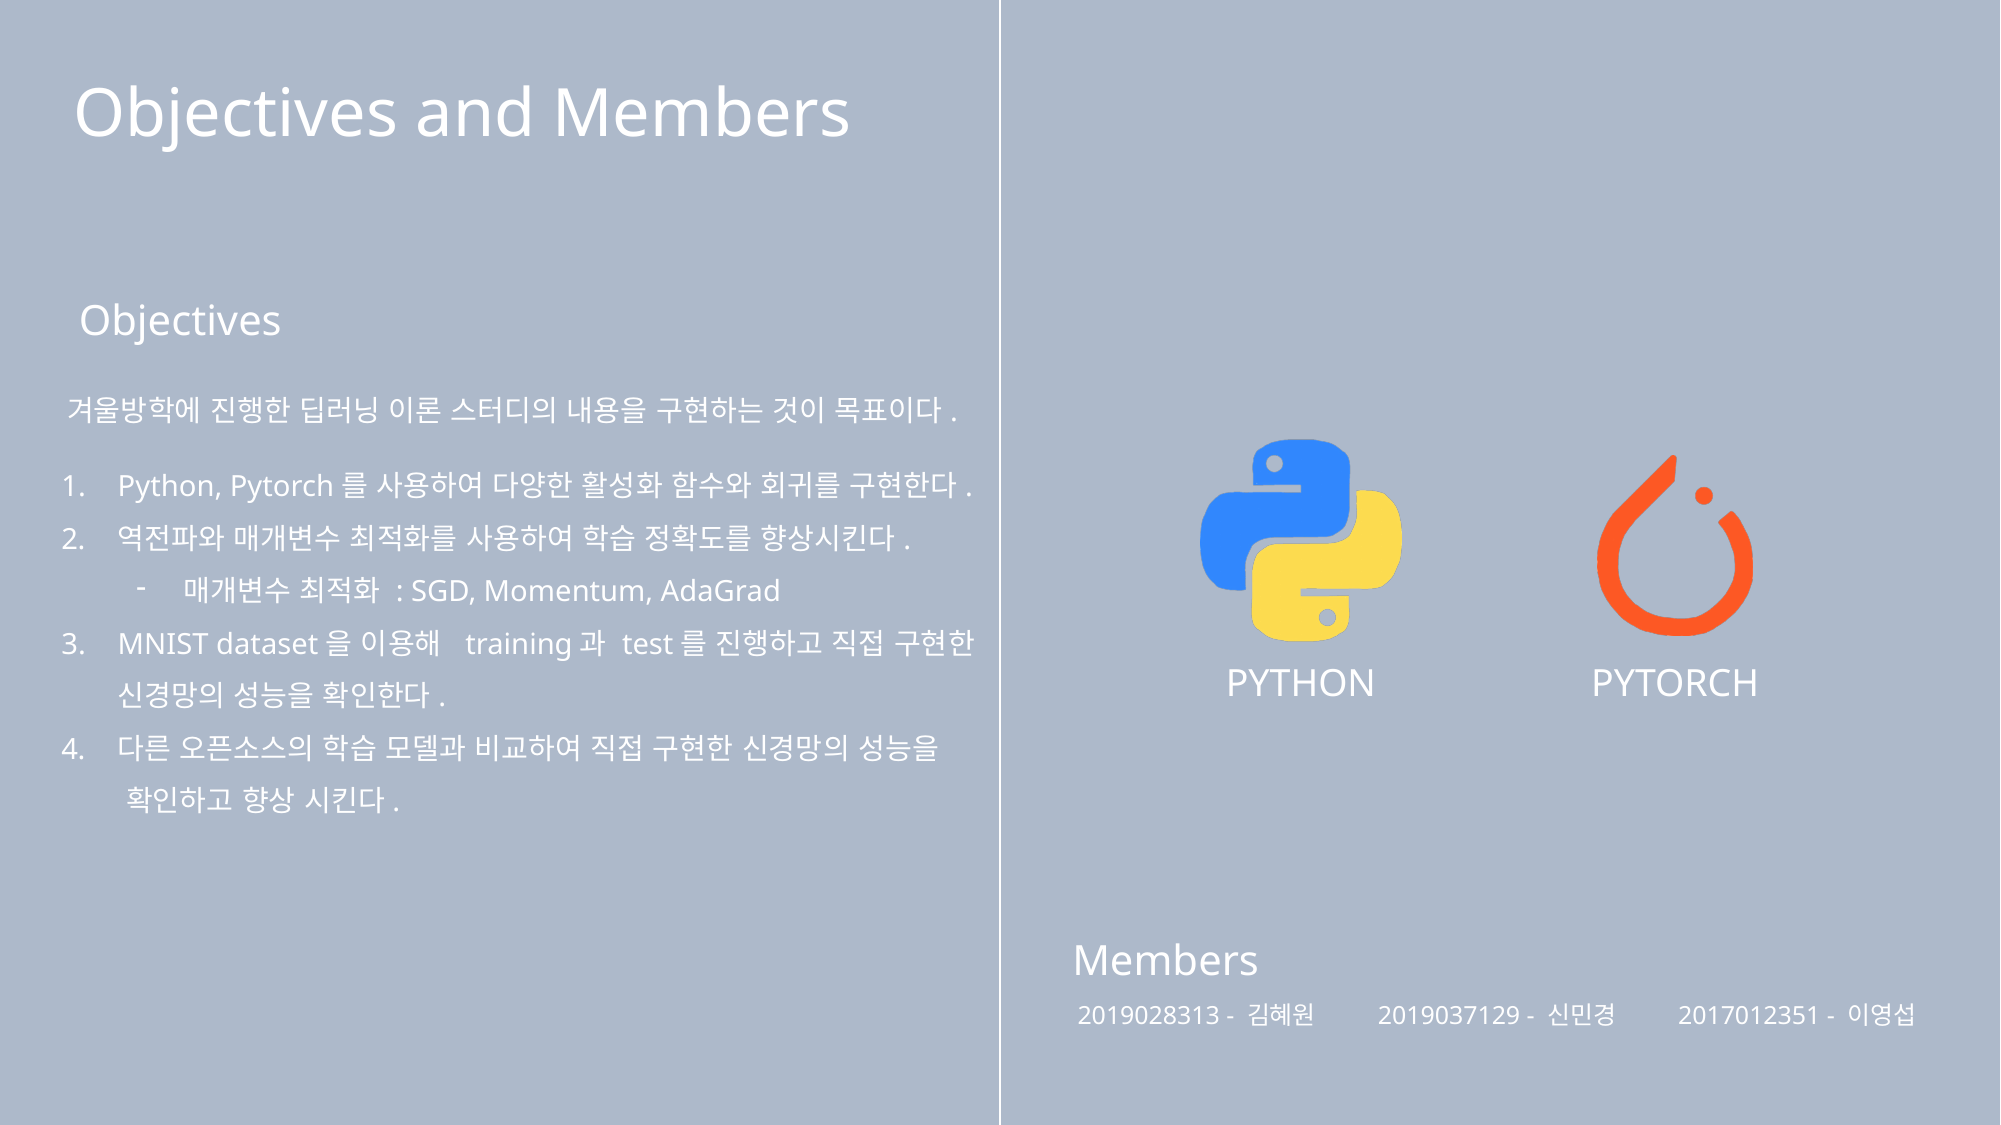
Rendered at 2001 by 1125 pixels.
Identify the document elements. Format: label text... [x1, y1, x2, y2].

text_box Objectives and Members [58, 62, 867, 158]
text_box Members [1057, 926, 1274, 991]
text_box 겨울방학에 진행한 딥러닝 이론 스터디의 내용을 구현하는 것이 목표이다. [52, 385, 973, 436]
picture [1199, 434, 1402, 647]
text_box PYTHON [1196, 651, 1406, 711]
text_box Python, Pytorch를 사용하여 다양한 활성화 함수와 회귀를 구현한다. 역전파와 매개변수 최적화를 사용하여 학습 정확도를 향상시킨다. 매개변수 최적화 : SGD, Momentum, AdaGrad MNIST dataset을 이용해 training과 test를 진행하고 직접 구현한 신경망의 성능을 확인한다. 다른 오픈소스의 학습 모델과 비교하여 직접 구현한 신경망의 성능을 확인하고 향상 시킨다. [46, 442, 999, 825]
text_box 2017012351 - 이영섭 [1663, 991, 1932, 1037]
text_box PYTORCH [1569, 651, 1782, 711]
text_box Objectives [64, 286, 297, 352]
text_box 2019028313 - 김혜원 [1060, 991, 1333, 1037]
text_box 2019037129 - 신민경 [1363, 991, 1631, 1037]
picture [1597, 455, 1753, 636]
